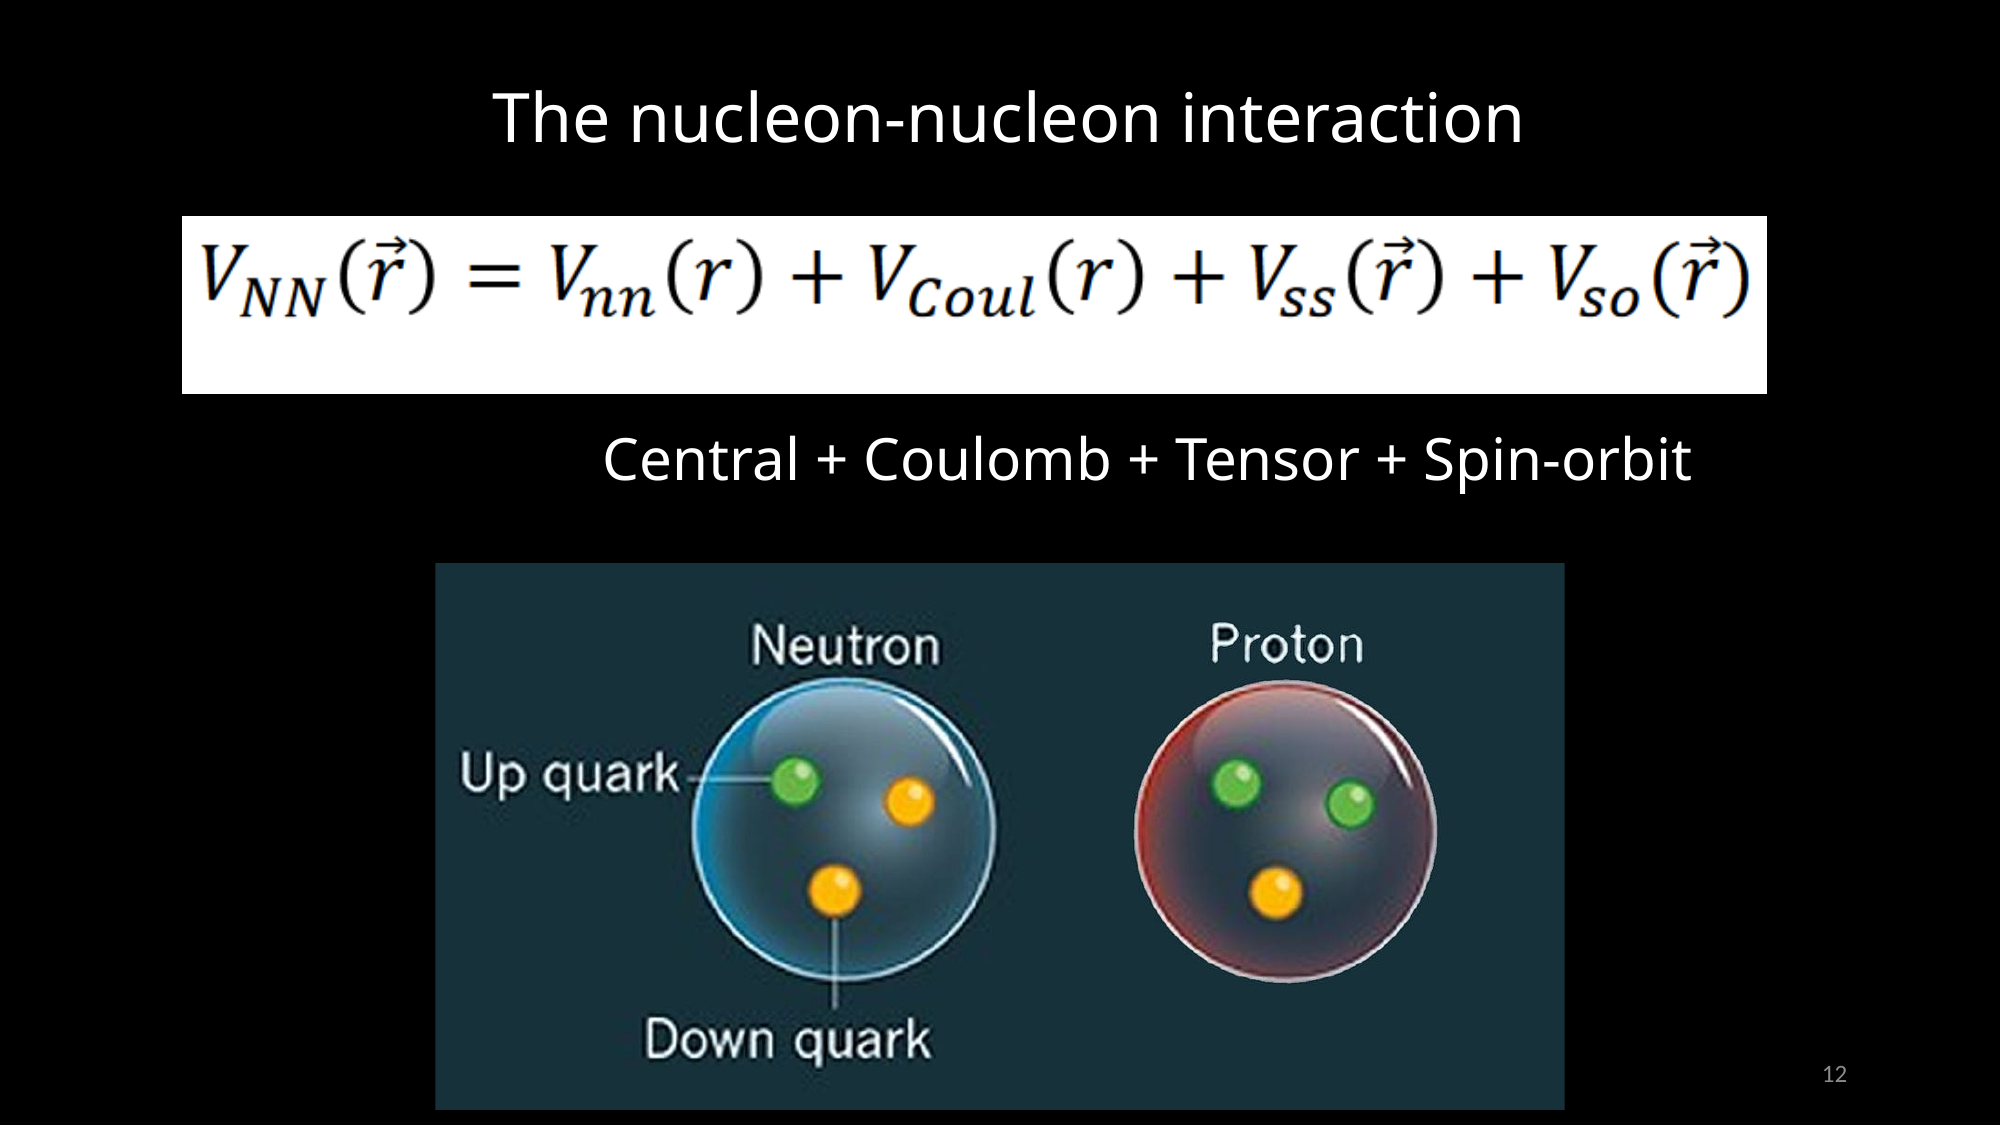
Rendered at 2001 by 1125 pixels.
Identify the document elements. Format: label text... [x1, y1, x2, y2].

text_box The nucleon-nucleon interaction [479, 67, 1724, 216]
picture [182, 216, 1767, 394]
text_box Central + Coulomb + Tensor + Spin-orbit [589, 415, 1765, 593]
picture [435, 563, 1565, 1110]
slide_number 12 [1565, 1042, 1863, 1103]
